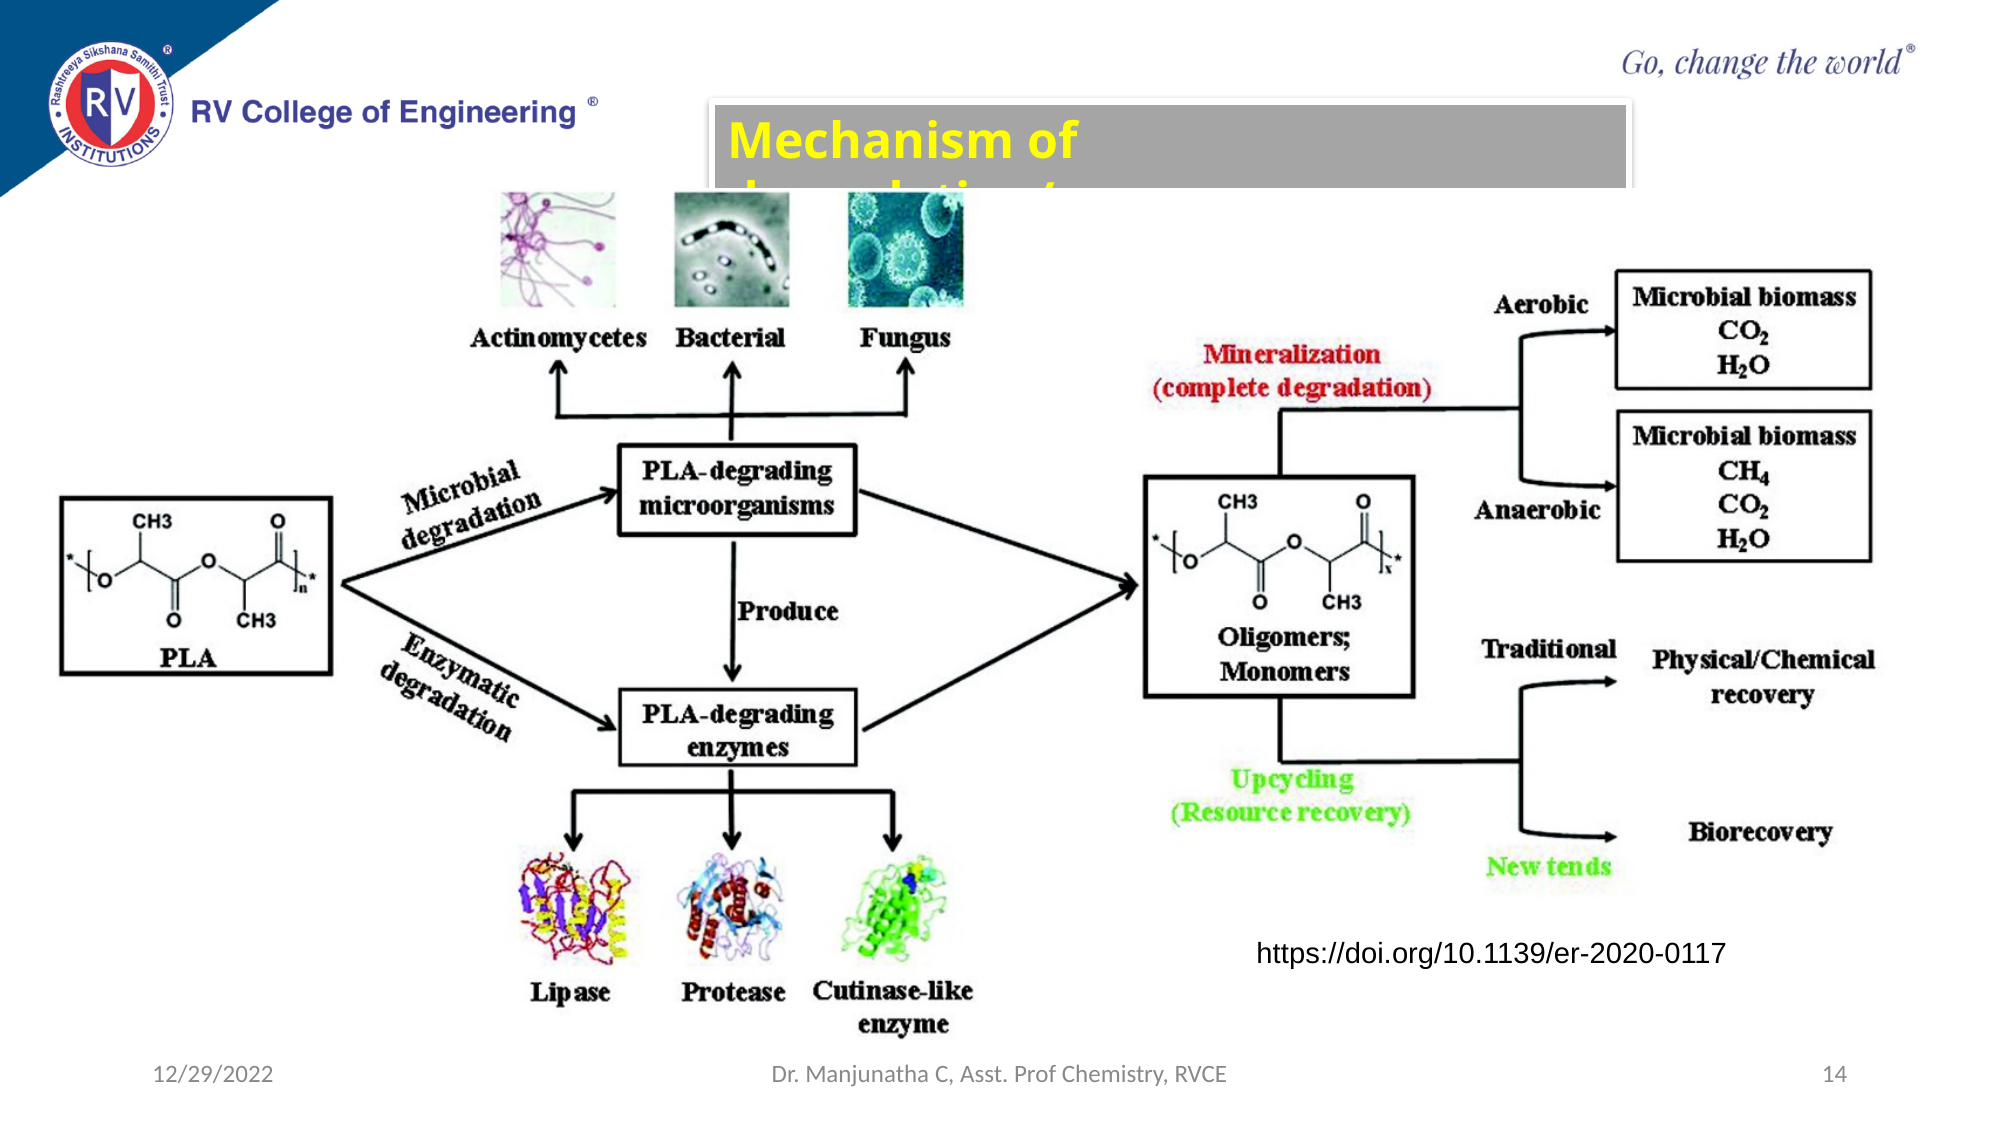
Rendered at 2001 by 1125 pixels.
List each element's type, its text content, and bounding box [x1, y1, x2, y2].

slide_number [137, 1054, 588, 1103]
picture [1604, 30, 1928, 93]
text_box Mechanism of degradation/recovery: [712, 101, 1629, 184]
footer Dr. Manjunatha C, Asst. Prof Chemistry, RVCE [662, 1054, 1338, 1103]
picture [0, 0, 1890, 1043]
slide_number ‹#› [1412, 1054, 1863, 1103]
